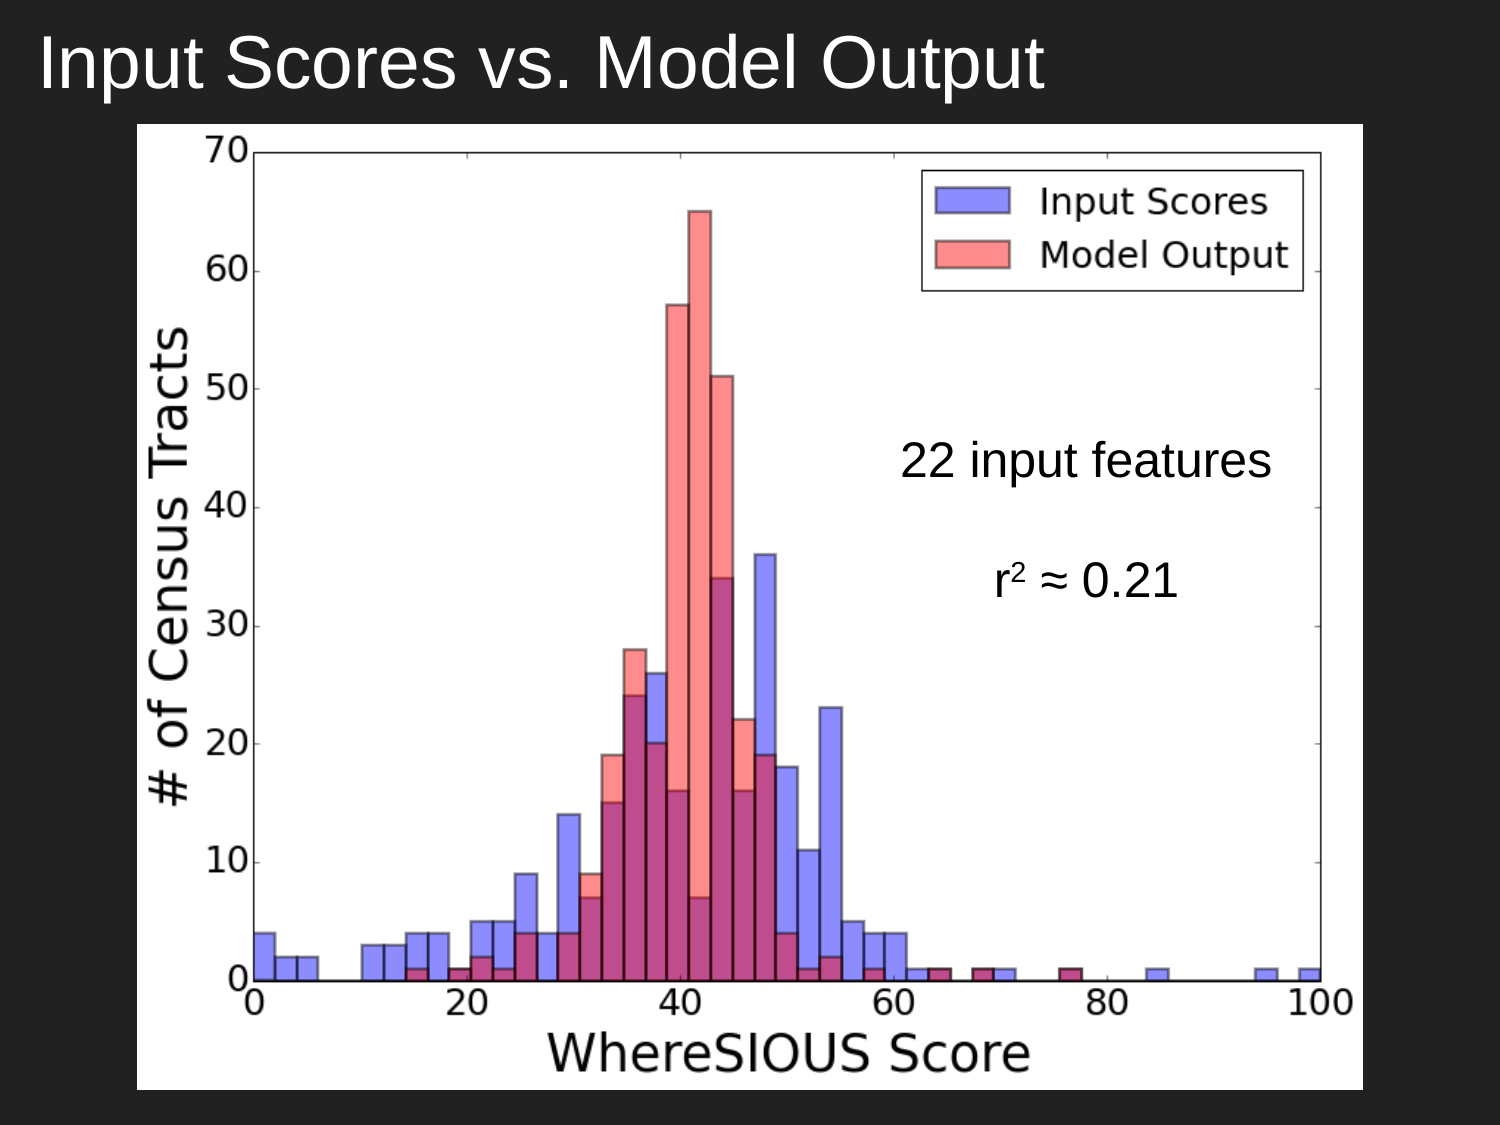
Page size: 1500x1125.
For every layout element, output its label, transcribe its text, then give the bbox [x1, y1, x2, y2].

title Input Scores vs. Model Output [22, 0, 1480, 125]
picture [136, 123, 1363, 1091]
